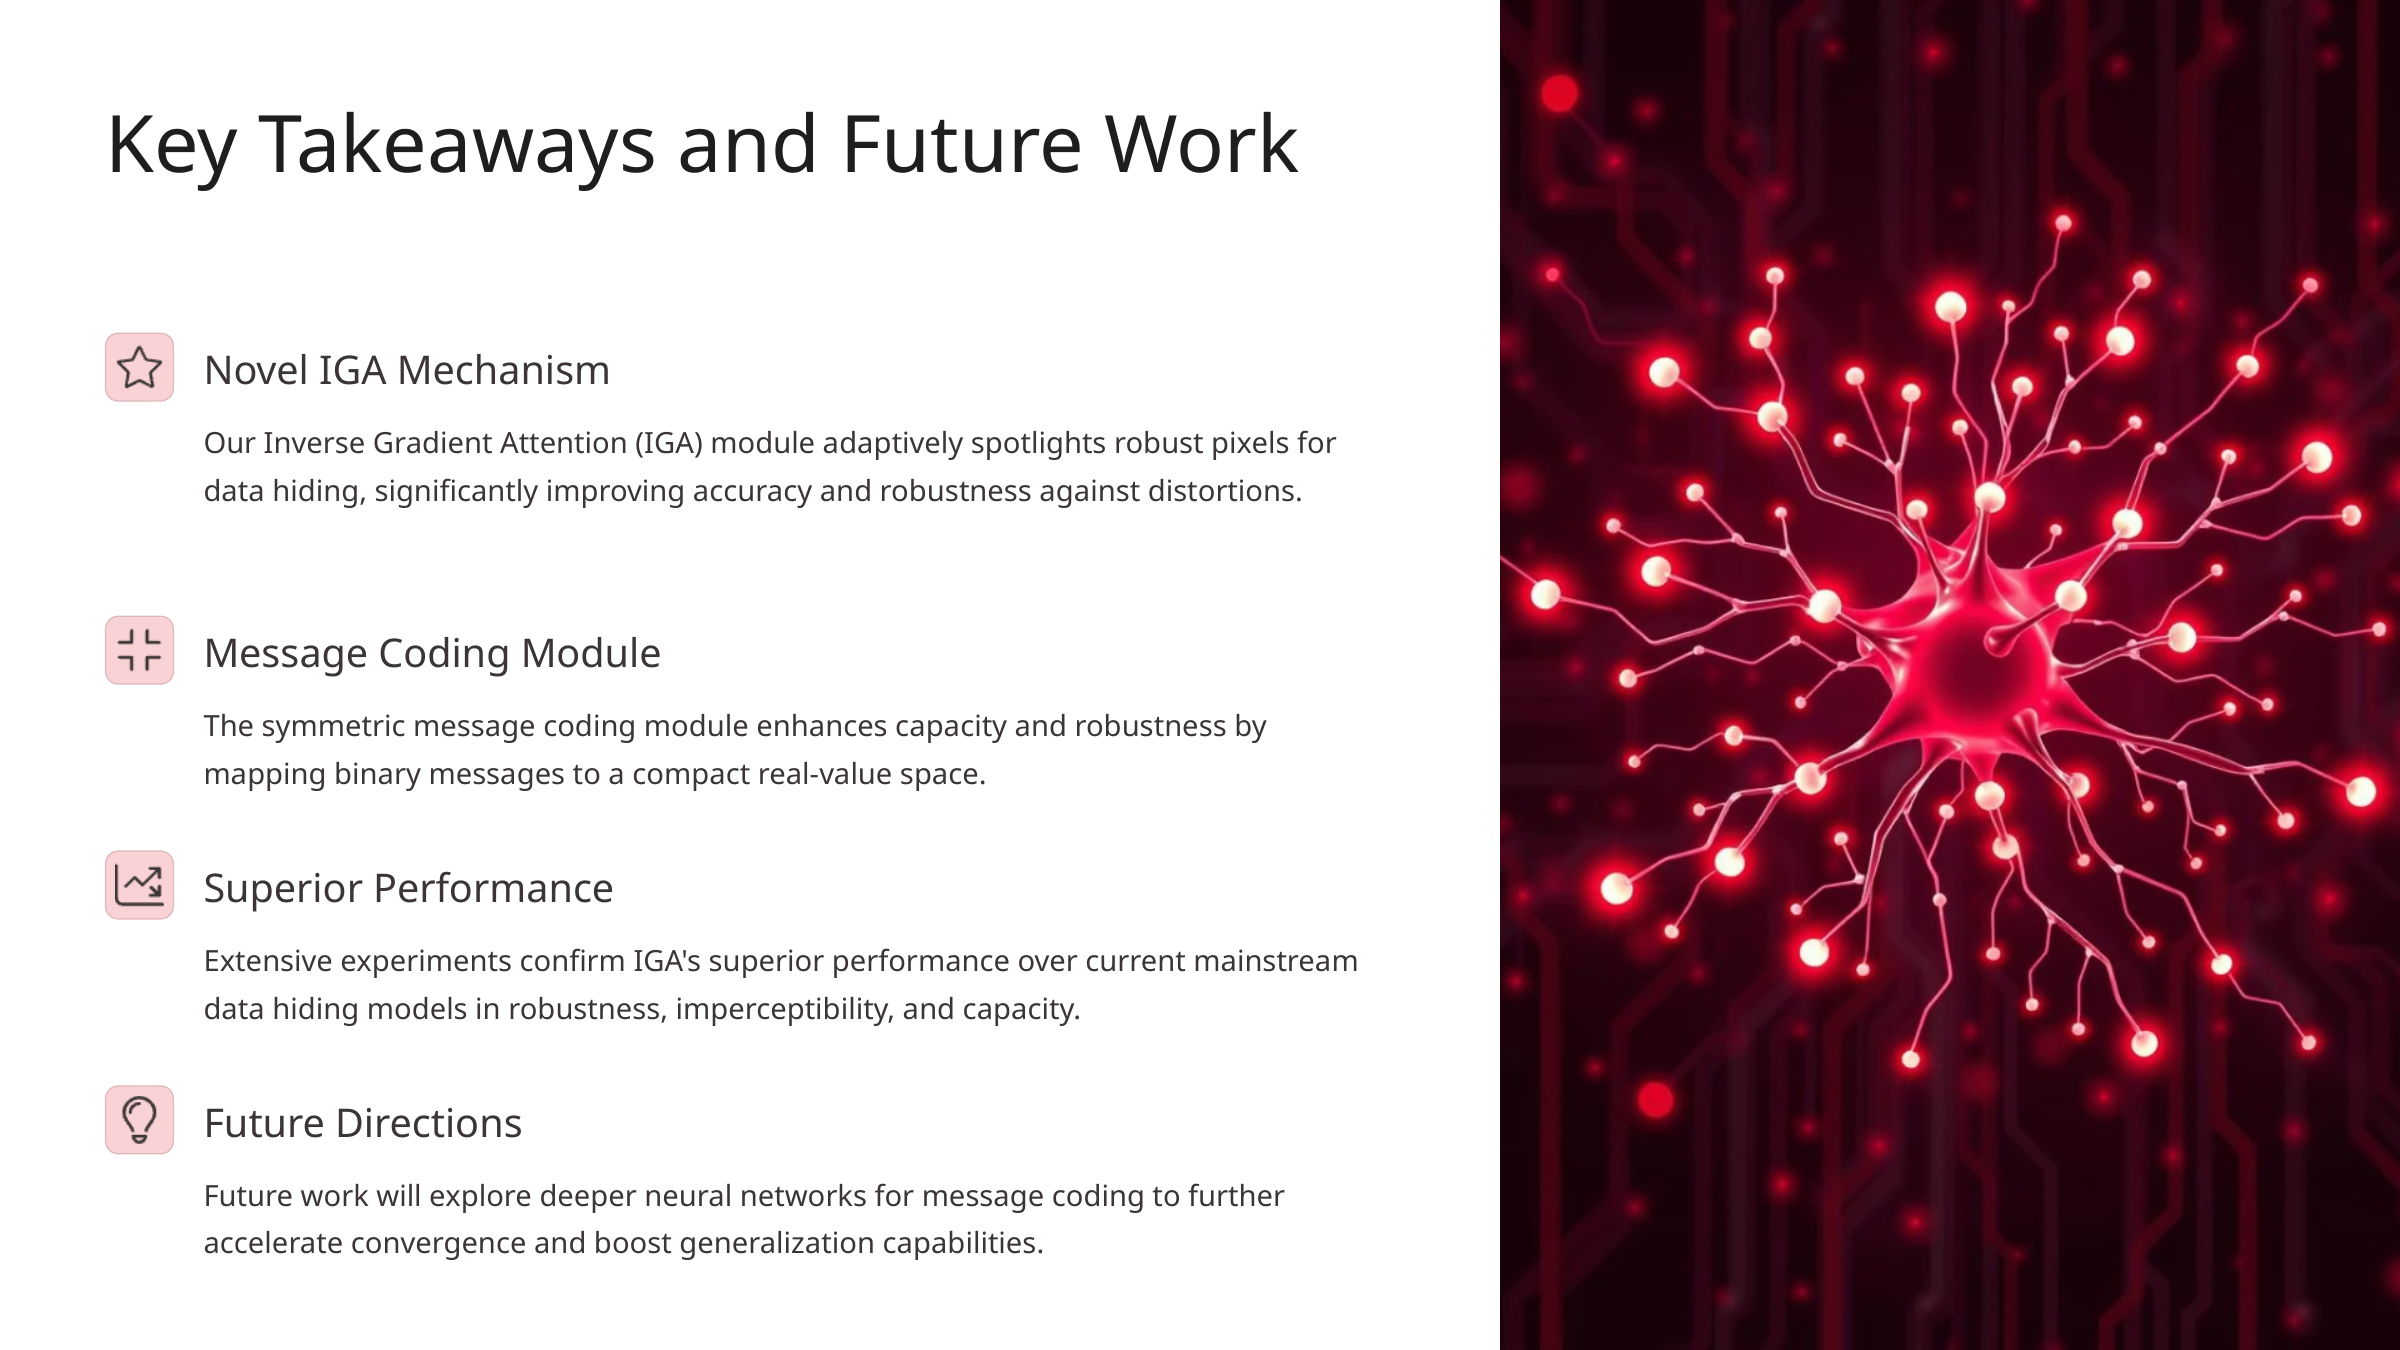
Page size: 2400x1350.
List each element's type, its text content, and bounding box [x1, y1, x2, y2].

text_box Superior Performance [203, 861, 652, 911]
picture [115, 337, 164, 397]
text_box The symmetric message coding module enhances capacity and robustness by mapping binary messages to a compact real-value space. [203, 694, 1395, 791]
text_box Novel IGA Mechanism [203, 343, 653, 394]
text_box Future Directions [203, 1096, 601, 1146]
text_box [105, 851, 174, 919]
picture [115, 855, 164, 915]
text_box Our Inverse Gradient Attention (IGA) module adaptively spotlights robust pixels for data hiding, significantly improving accuracy and robustness against distortions. [203, 411, 1395, 556]
text_box Extensive experiments confirm IGA's superior performance over current mainstream data hiding models in robustness, imperceptibility, and capacity. [203, 929, 1395, 1026]
text_box [105, 333, 174, 402]
picture [115, 1090, 164, 1150]
text_box Future work will explore deeper neural networks for message coding to further accelerate convergence and boost generalization capabilities. [203, 1163, 1395, 1261]
text_box [105, 616, 174, 685]
picture [115, 620, 164, 680]
text_box Key Takeaways and Future Work [105, 89, 1395, 288]
text_box [105, 1085, 174, 1154]
picture [1499, 0, 2400, 1350]
text_box Message Coding Module [203, 626, 709, 677]
